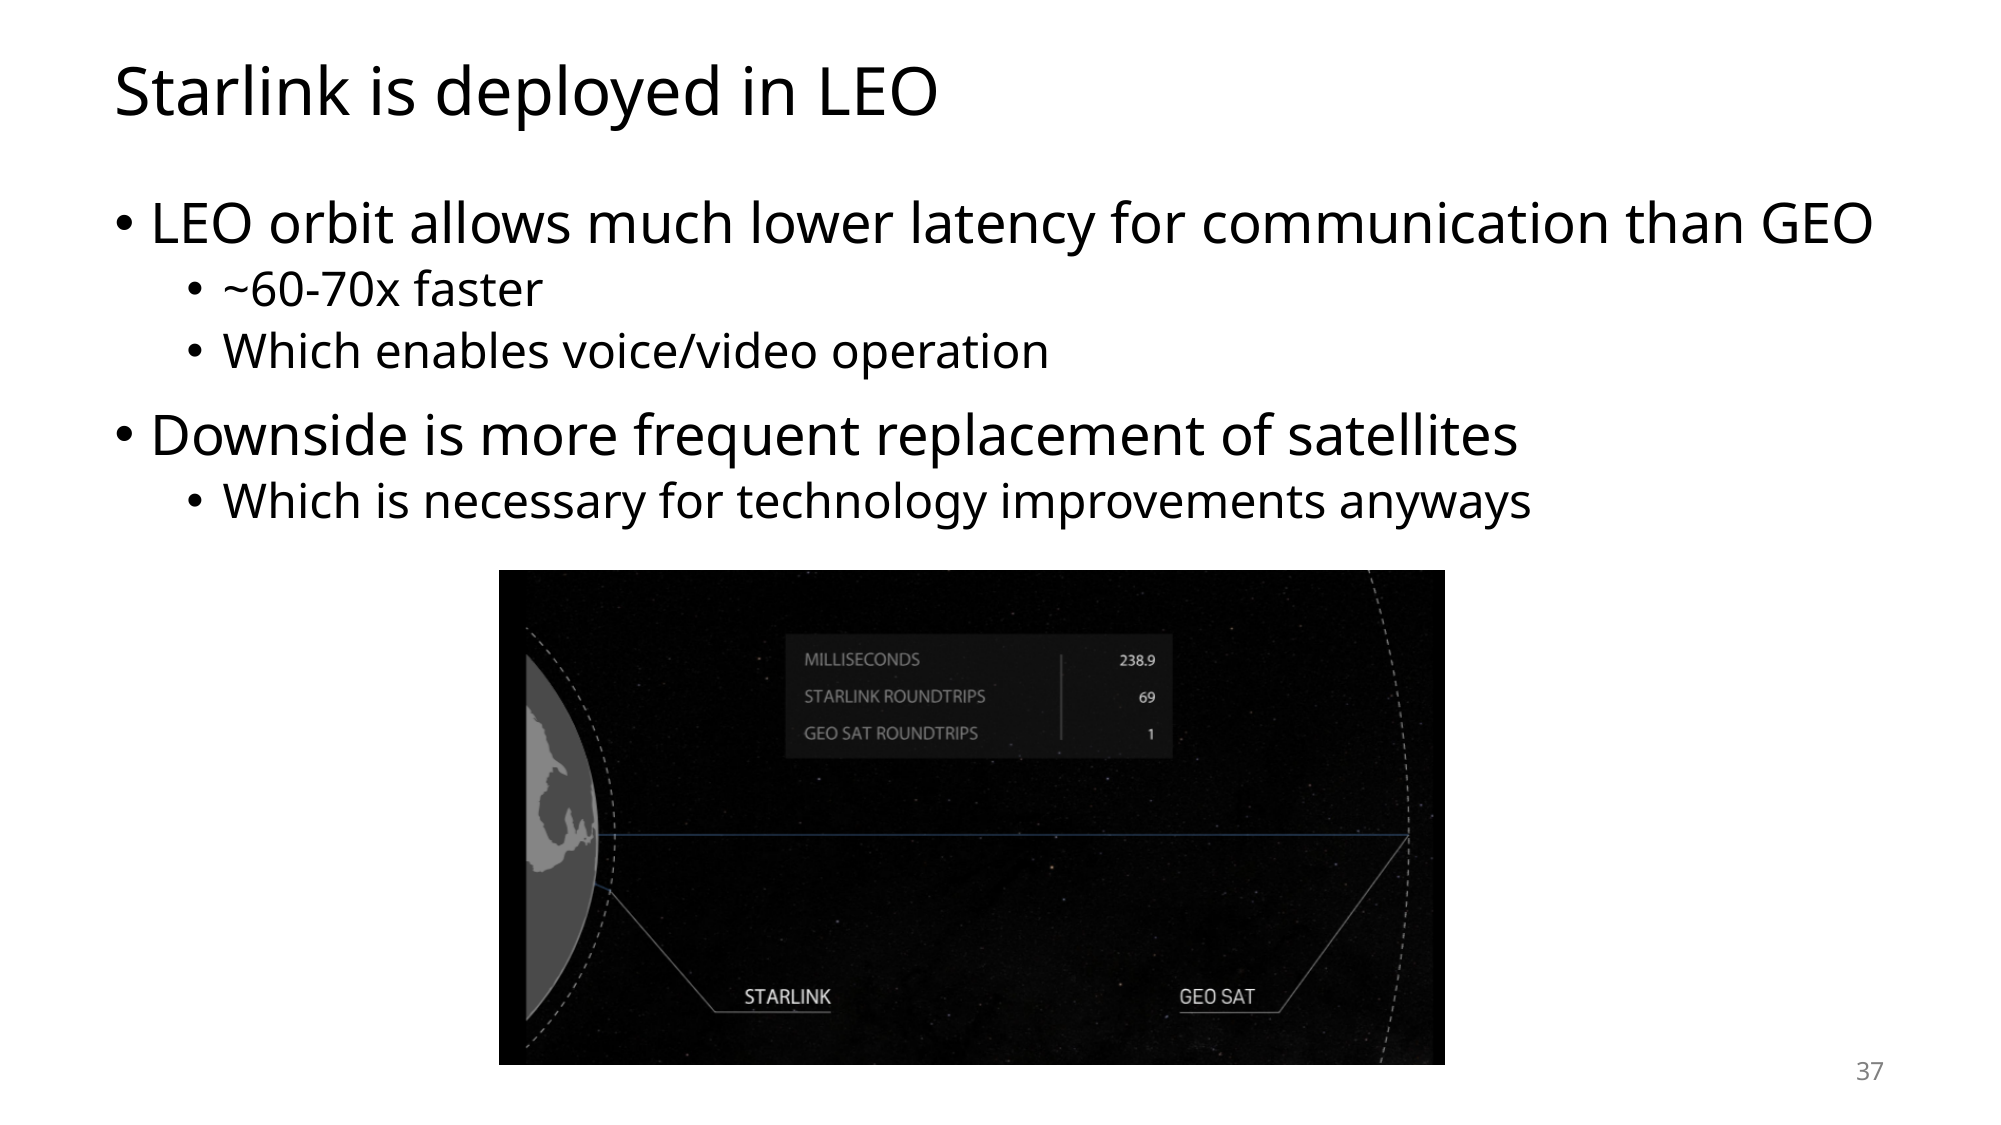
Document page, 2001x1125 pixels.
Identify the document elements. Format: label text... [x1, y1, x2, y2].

title Starlink is deployed in LEO [99, 37, 1900, 150]
picture [499, 570, 1445, 1065]
slide_number 37 [1749, 1042, 1900, 1103]
list LEO orbit allows much lower latency for communication than GEO ~60-70x faster Which enables voice/video operation Downside is more frequent replacement of satellites Which is necessary for technology improvements anyways [99, 187, 1900, 555]
